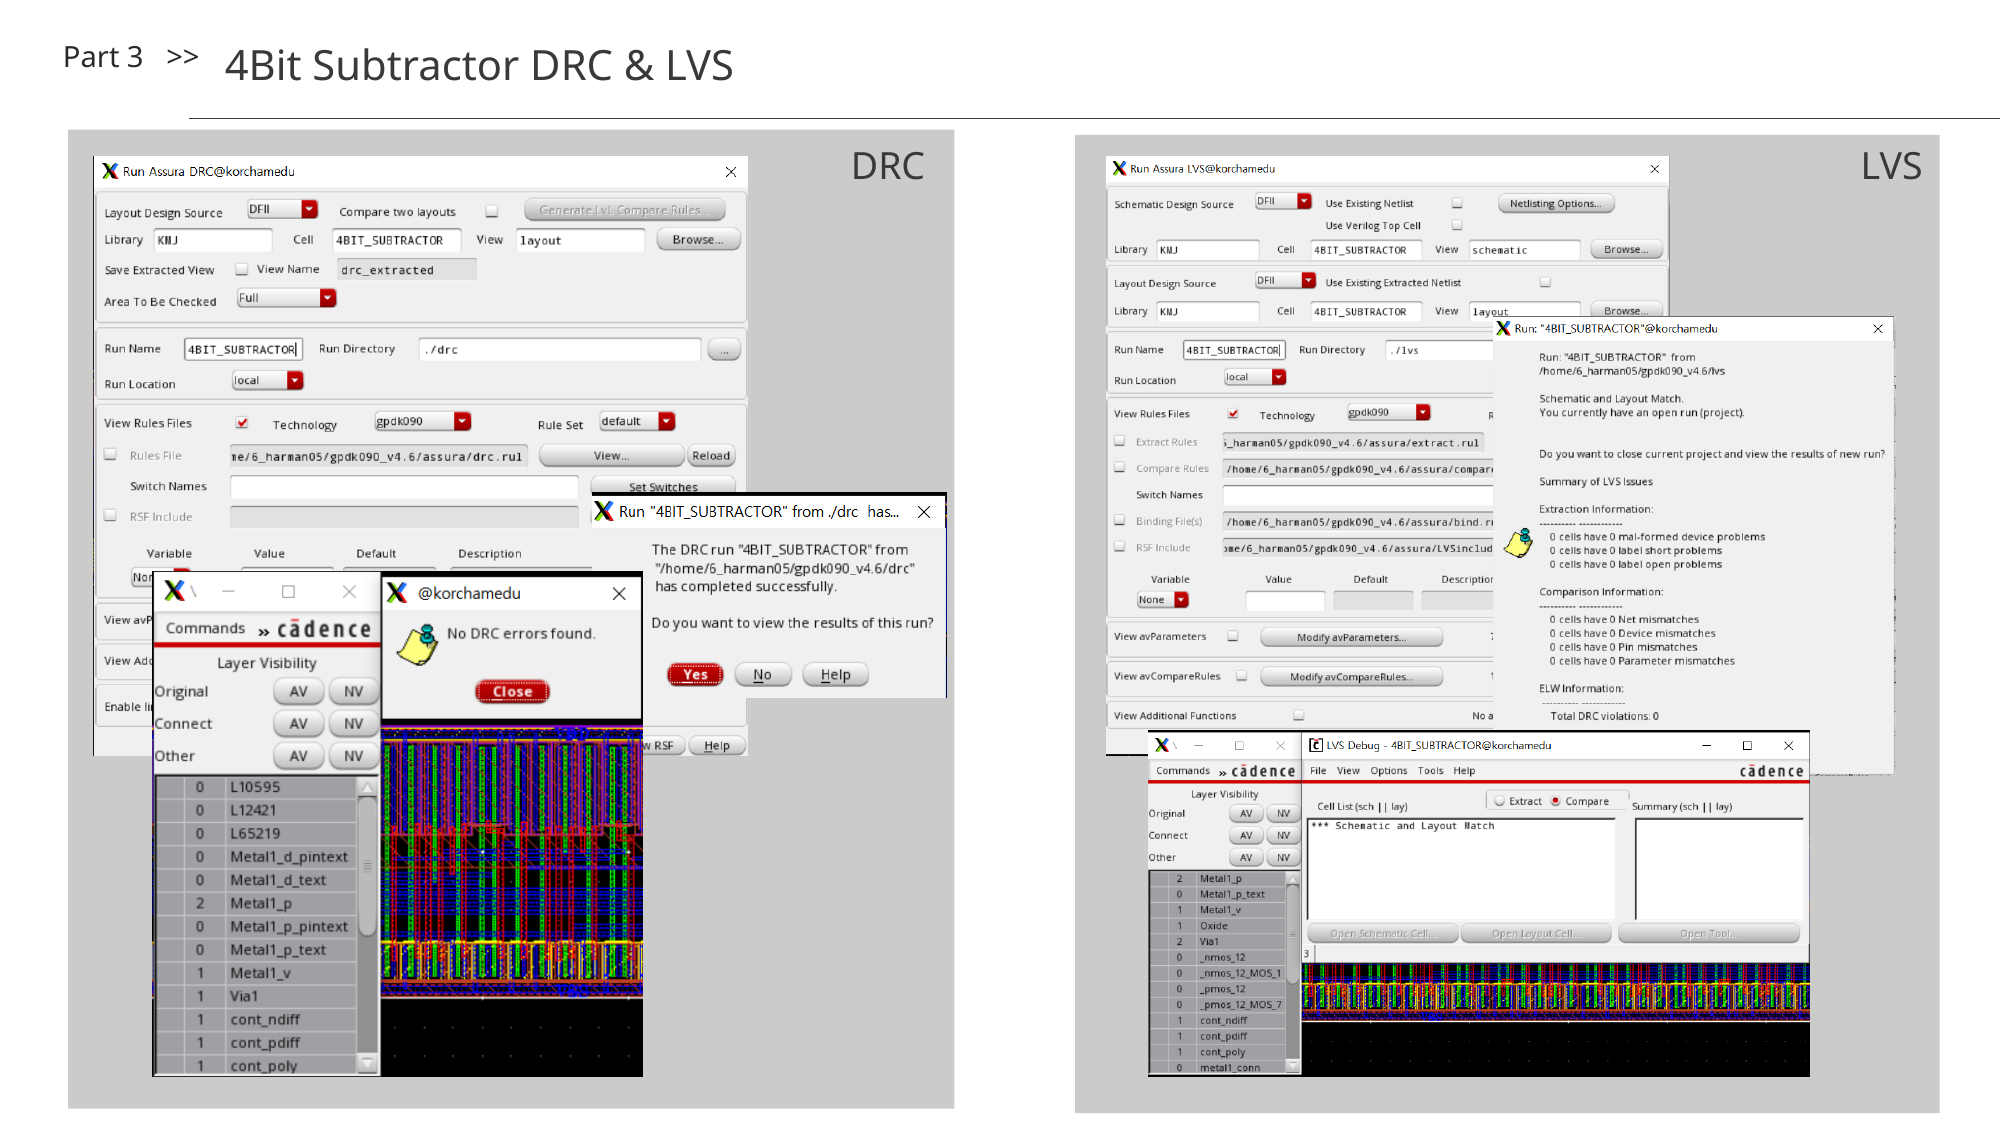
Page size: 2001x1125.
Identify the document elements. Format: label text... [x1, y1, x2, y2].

text_box [67, 129, 955, 1110]
text_box [1074, 134, 1941, 1114]
text_box DRC [835, 134, 940, 195]
picture [93, 156, 947, 1077]
text_box 4Bit Subtractor DRC & LVS [210, 31, 831, 97]
text_box Part 3 >> [48, 30, 215, 81]
slide_number 45 [1412, 1042, 1863, 1103]
text_box LVS [1845, 134, 1938, 195]
picture [1106, 156, 1896, 1077]
